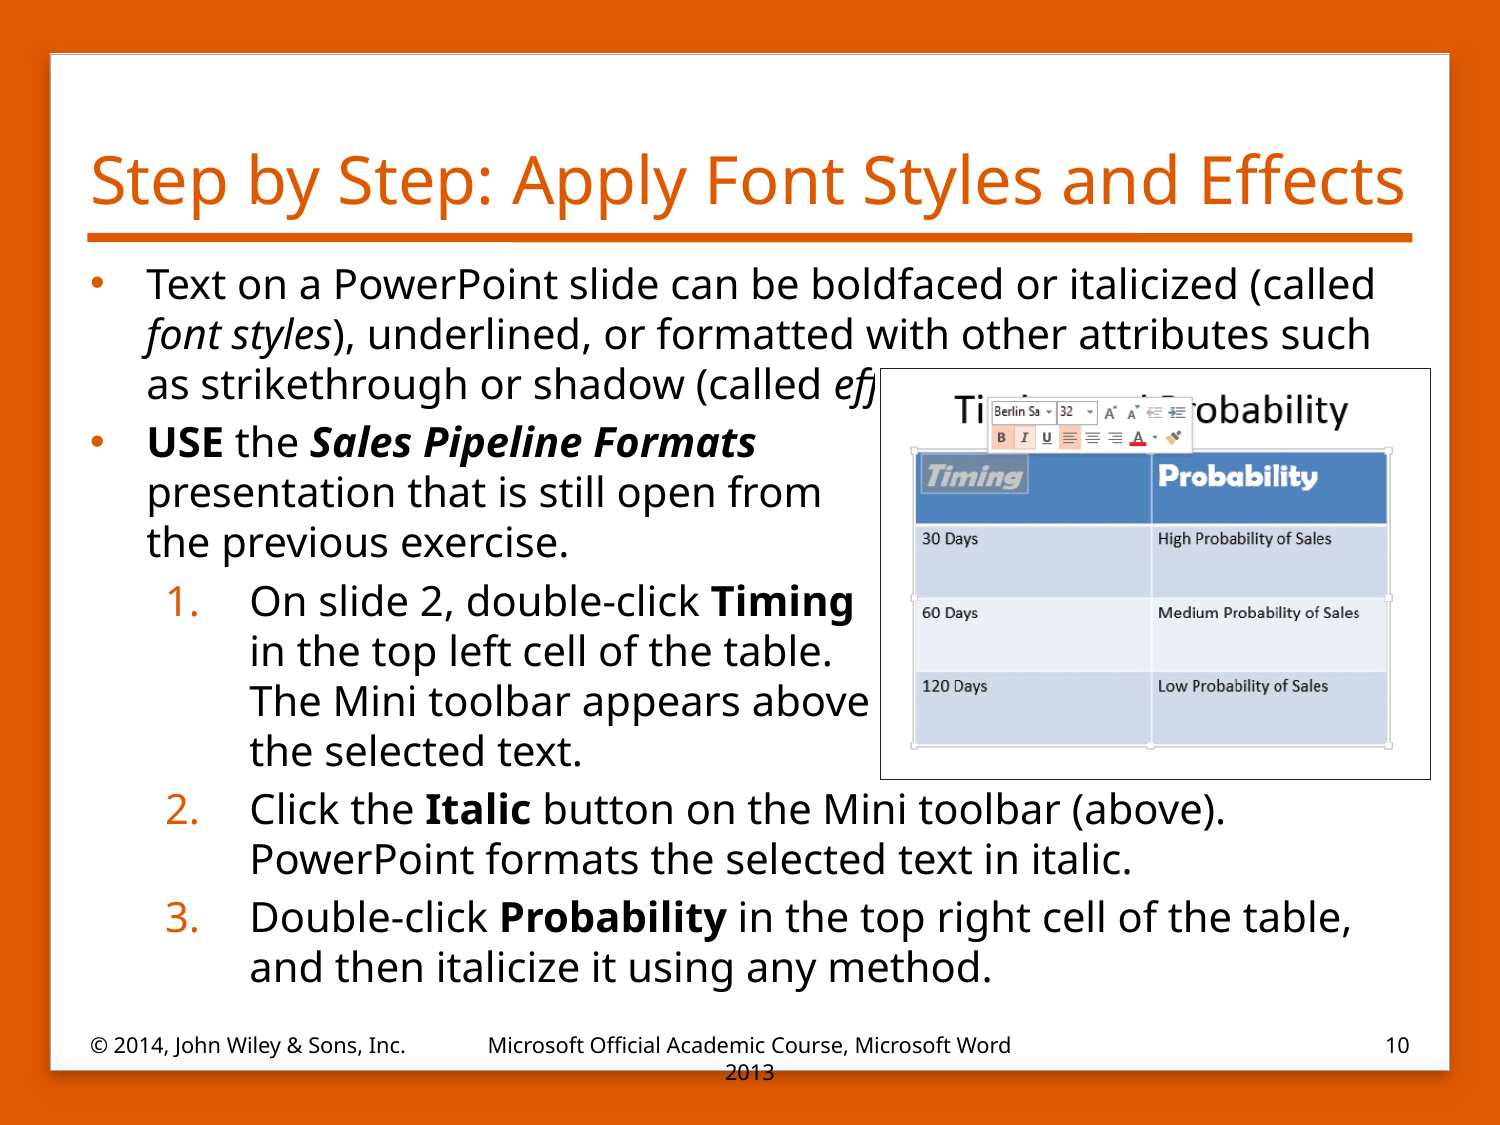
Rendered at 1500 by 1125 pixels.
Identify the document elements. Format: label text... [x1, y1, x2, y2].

footer Microsoft Official Academic Course, Microsoft Word 2013 [449, 1024, 1051, 1103]
title Step by Step: Apply Font Styles and Effects [74, 74, 1426, 226]
picture [874, 362, 1438, 785]
list Text on a PowerPoint slide can be boldfaced or italicized (called font styles), underlined, or formatted with other attributes such as strikethrough or shadow (called effects). USE the Sales Pipeline Formats presentation that is still open from the previous exercise. On slide 2, double-click Timing in the top left cell of the table. The Mini toolbar appears above the selected text. Click the Italic button on the Mini toolbar (above). PowerPoint formats the selected text in italic. Double-click Probability in the top right cell of the table, and then italicize it using any method. [75, 249, 1425, 1063]
slide_number 10 [1074, 1024, 1426, 1103]
slide_number © 2014, John Wiley & Sons, Inc. [74, 1024, 426, 1103]
